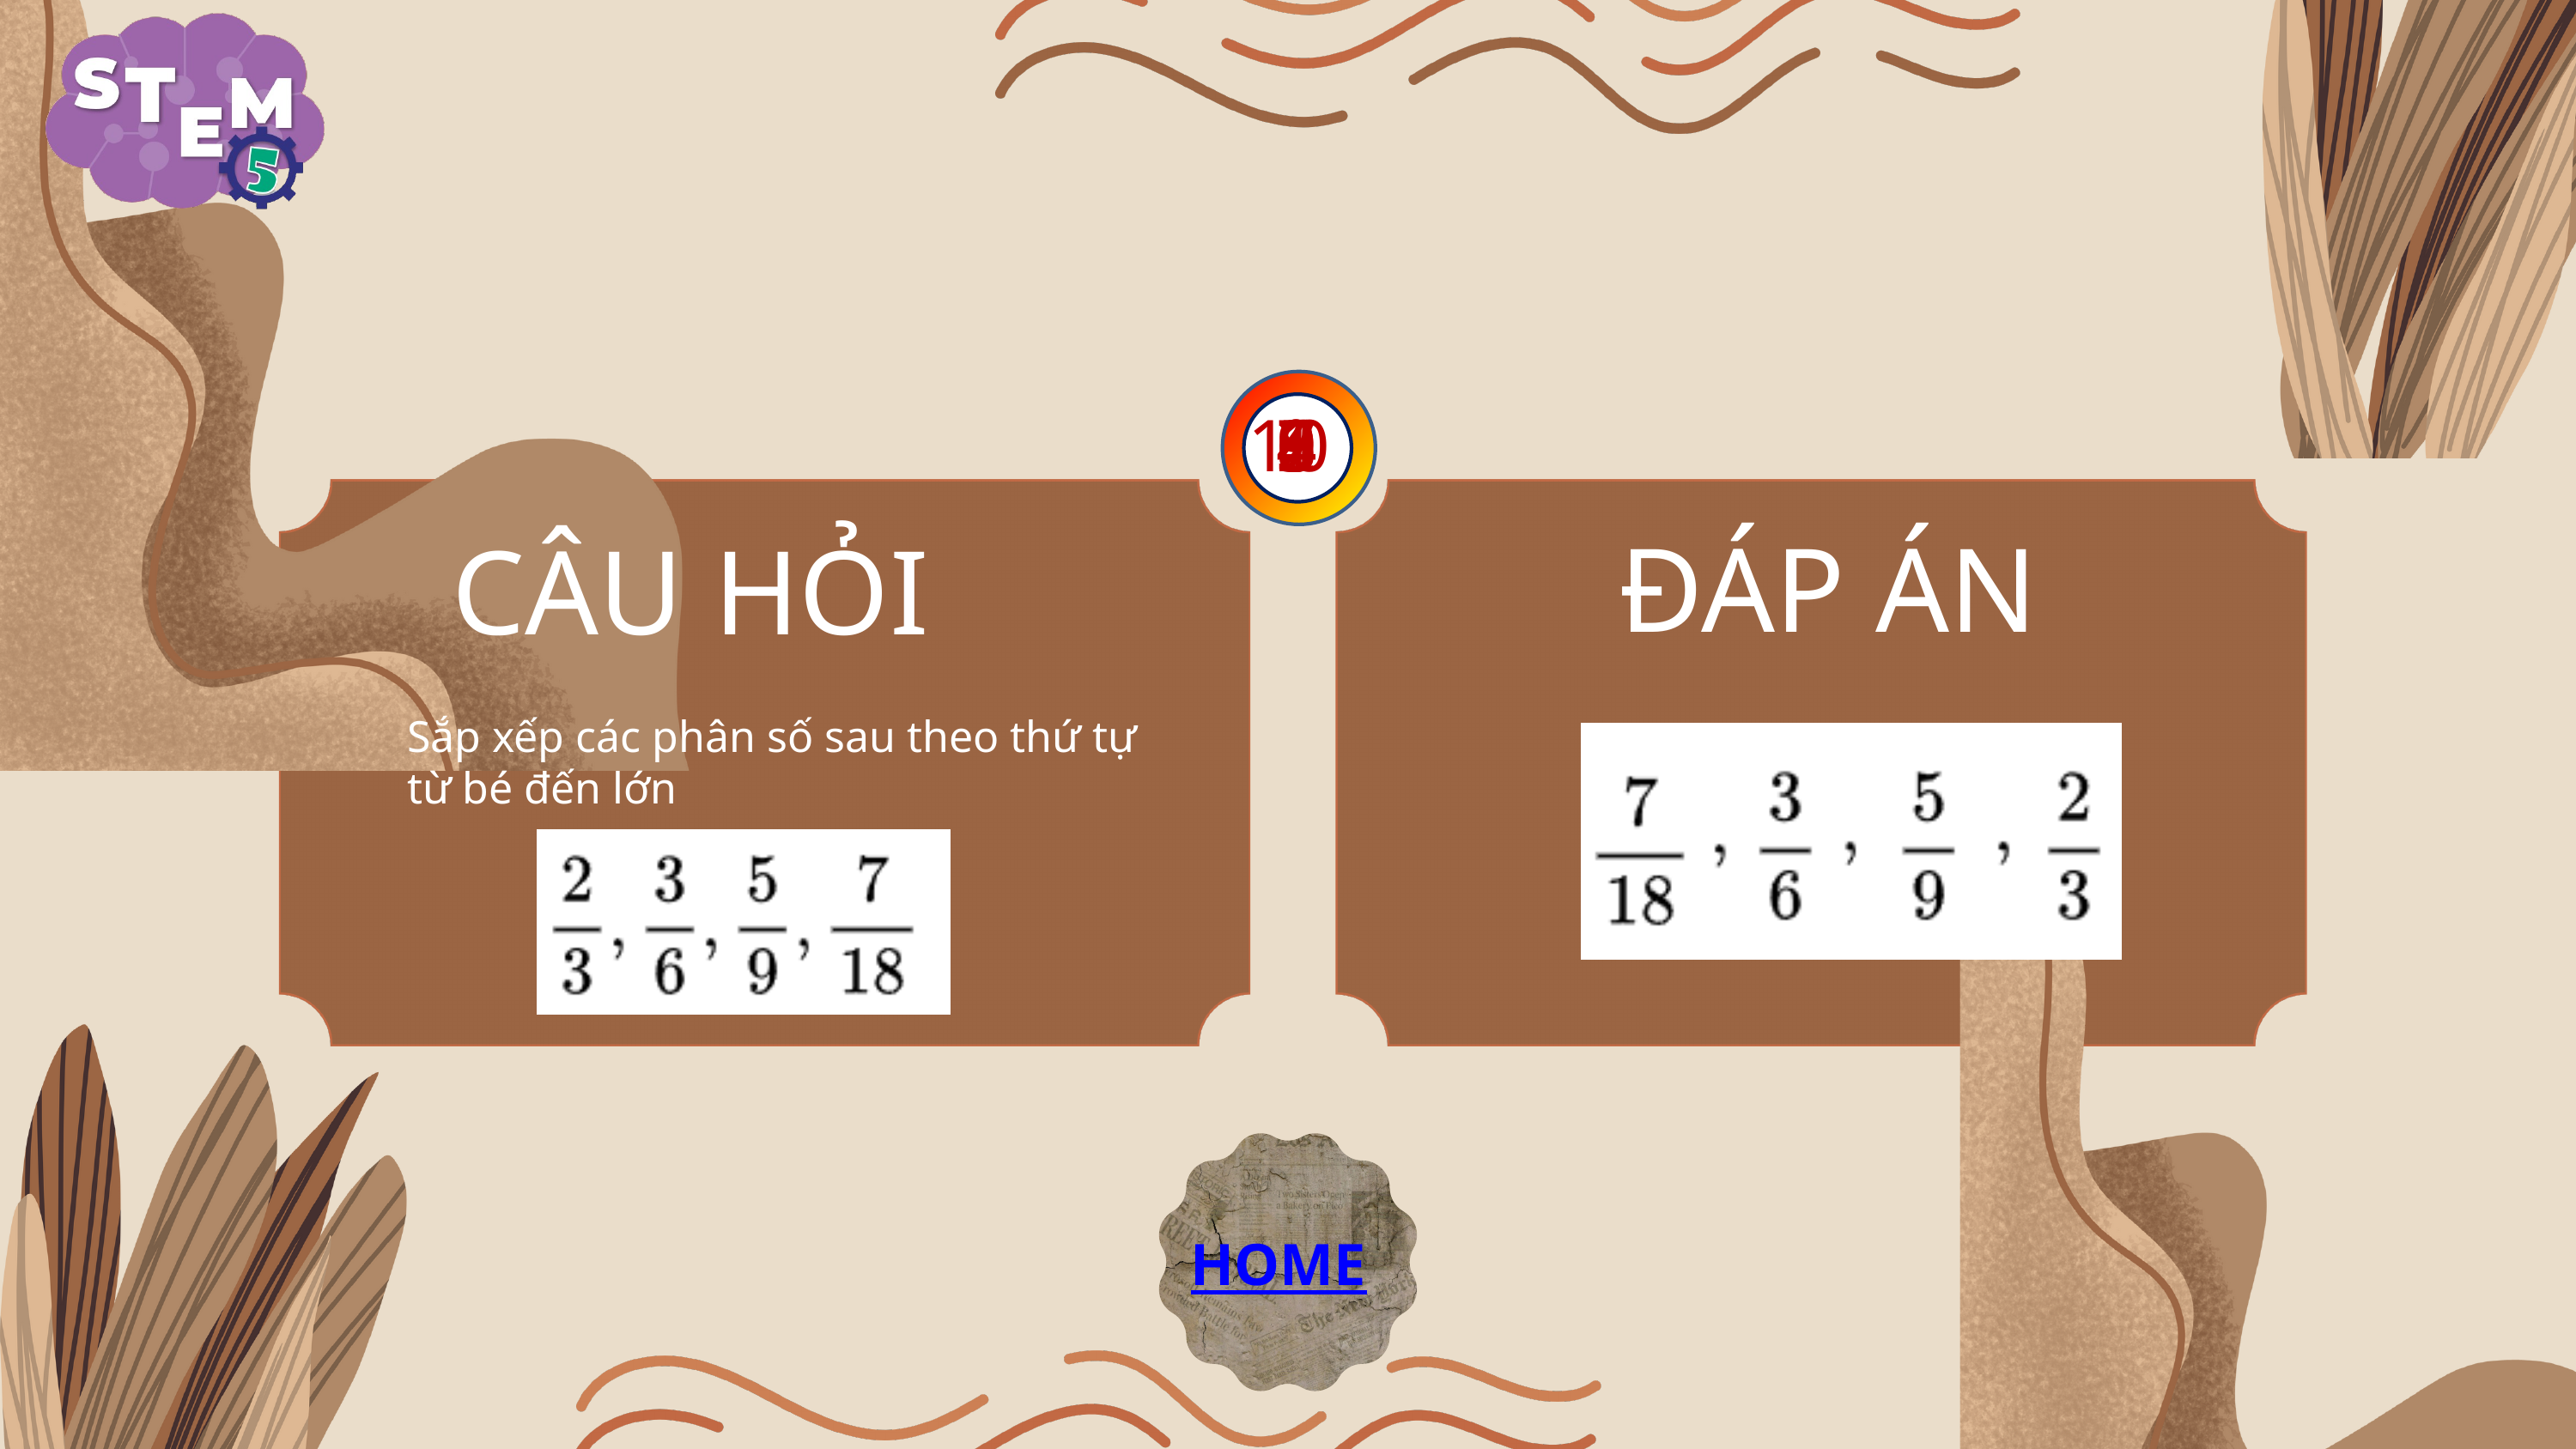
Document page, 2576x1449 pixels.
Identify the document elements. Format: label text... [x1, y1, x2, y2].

text_box [1220, 369, 1377, 526]
text_box [278, 479, 1251, 1046]
picture [42, 10, 335, 217]
text_box [1959, 845, 2576, 1449]
text_box 9 [1346, 394, 1352, 493]
text_box [994, 0, 2026, 134]
text_box ĐÁP ÁN [1619, 516, 2135, 656]
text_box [1158, 1133, 1418, 1391]
text_box [1264, 493, 1331, 504]
text_box CÂU HỎI [452, 518, 1000, 658]
text_box [2262, 0, 2576, 458]
text_box [570, 1349, 1601, 1449]
picture [536, 829, 951, 1015]
text_box Sắp xếp các phân số sau theo thứ tự từ bé đến lớn [407, 709, 1142, 813]
text_box [1335, 479, 2307, 1046]
picture [1581, 723, 2123, 960]
text_box [0, 1024, 407, 1449]
text_box [0, 0, 690, 771]
text_box 10 [1236, 394, 1346, 493]
